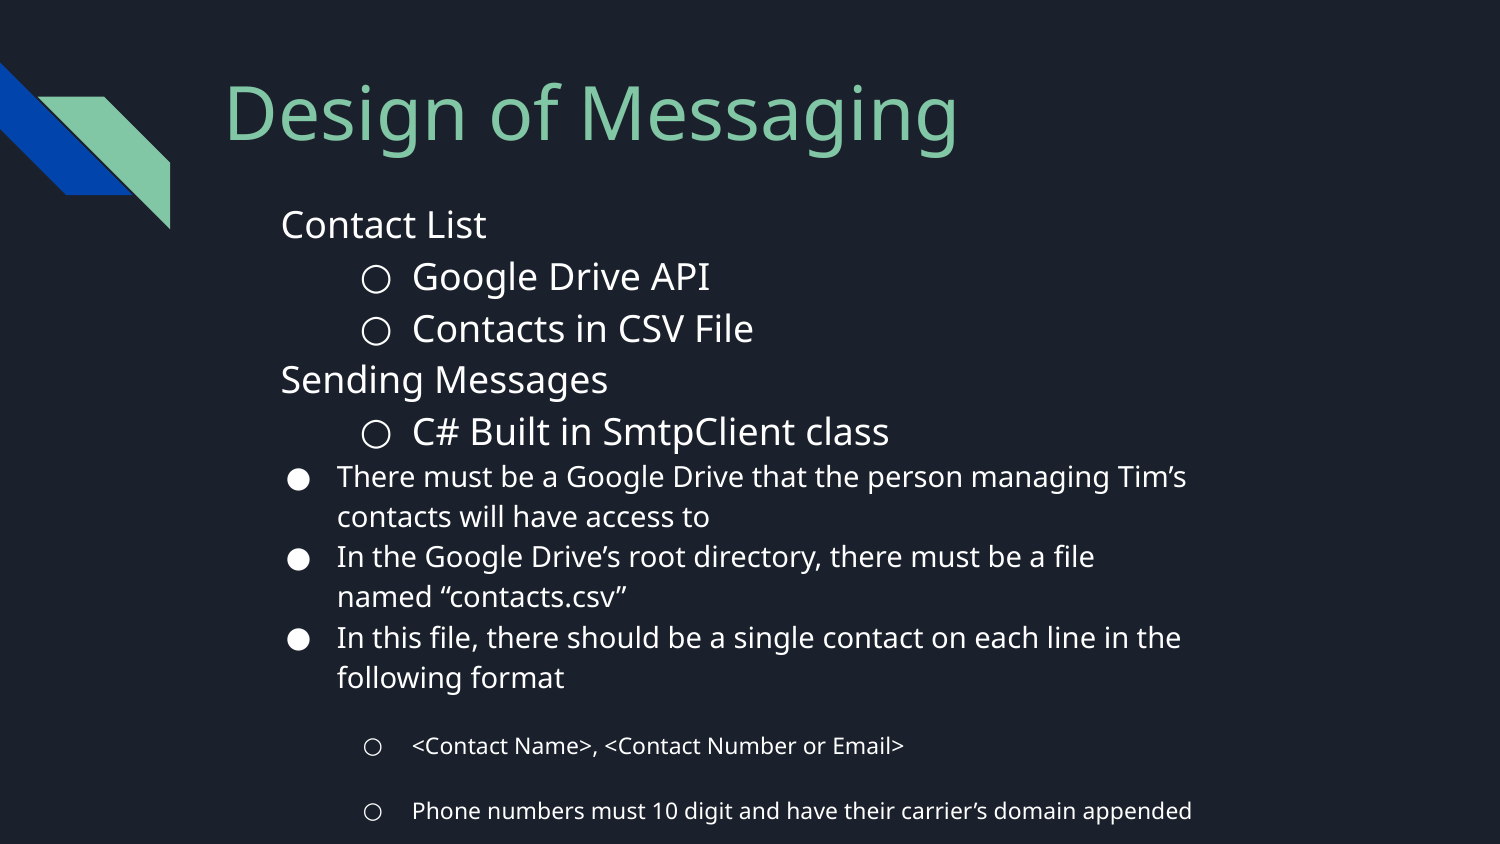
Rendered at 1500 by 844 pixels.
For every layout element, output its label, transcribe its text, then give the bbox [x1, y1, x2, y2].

list Contact List Google Drive API Contacts in CSV File Sending Messages C# Built in SmtpClient class There must be a Google Drive that the person managing Tim’s contacts will have access to In the Google Drive’s root directory, there must be a file named “contacts.csv” In this file, there should be a single contact on each line in the following format <Contact Name>, <Contact Number or Email> Phone numbers must 10 digit and have their carrier’s domain appended [246, 179, 1212, 844]
title Design of Messaging [208, 50, 1364, 201]
